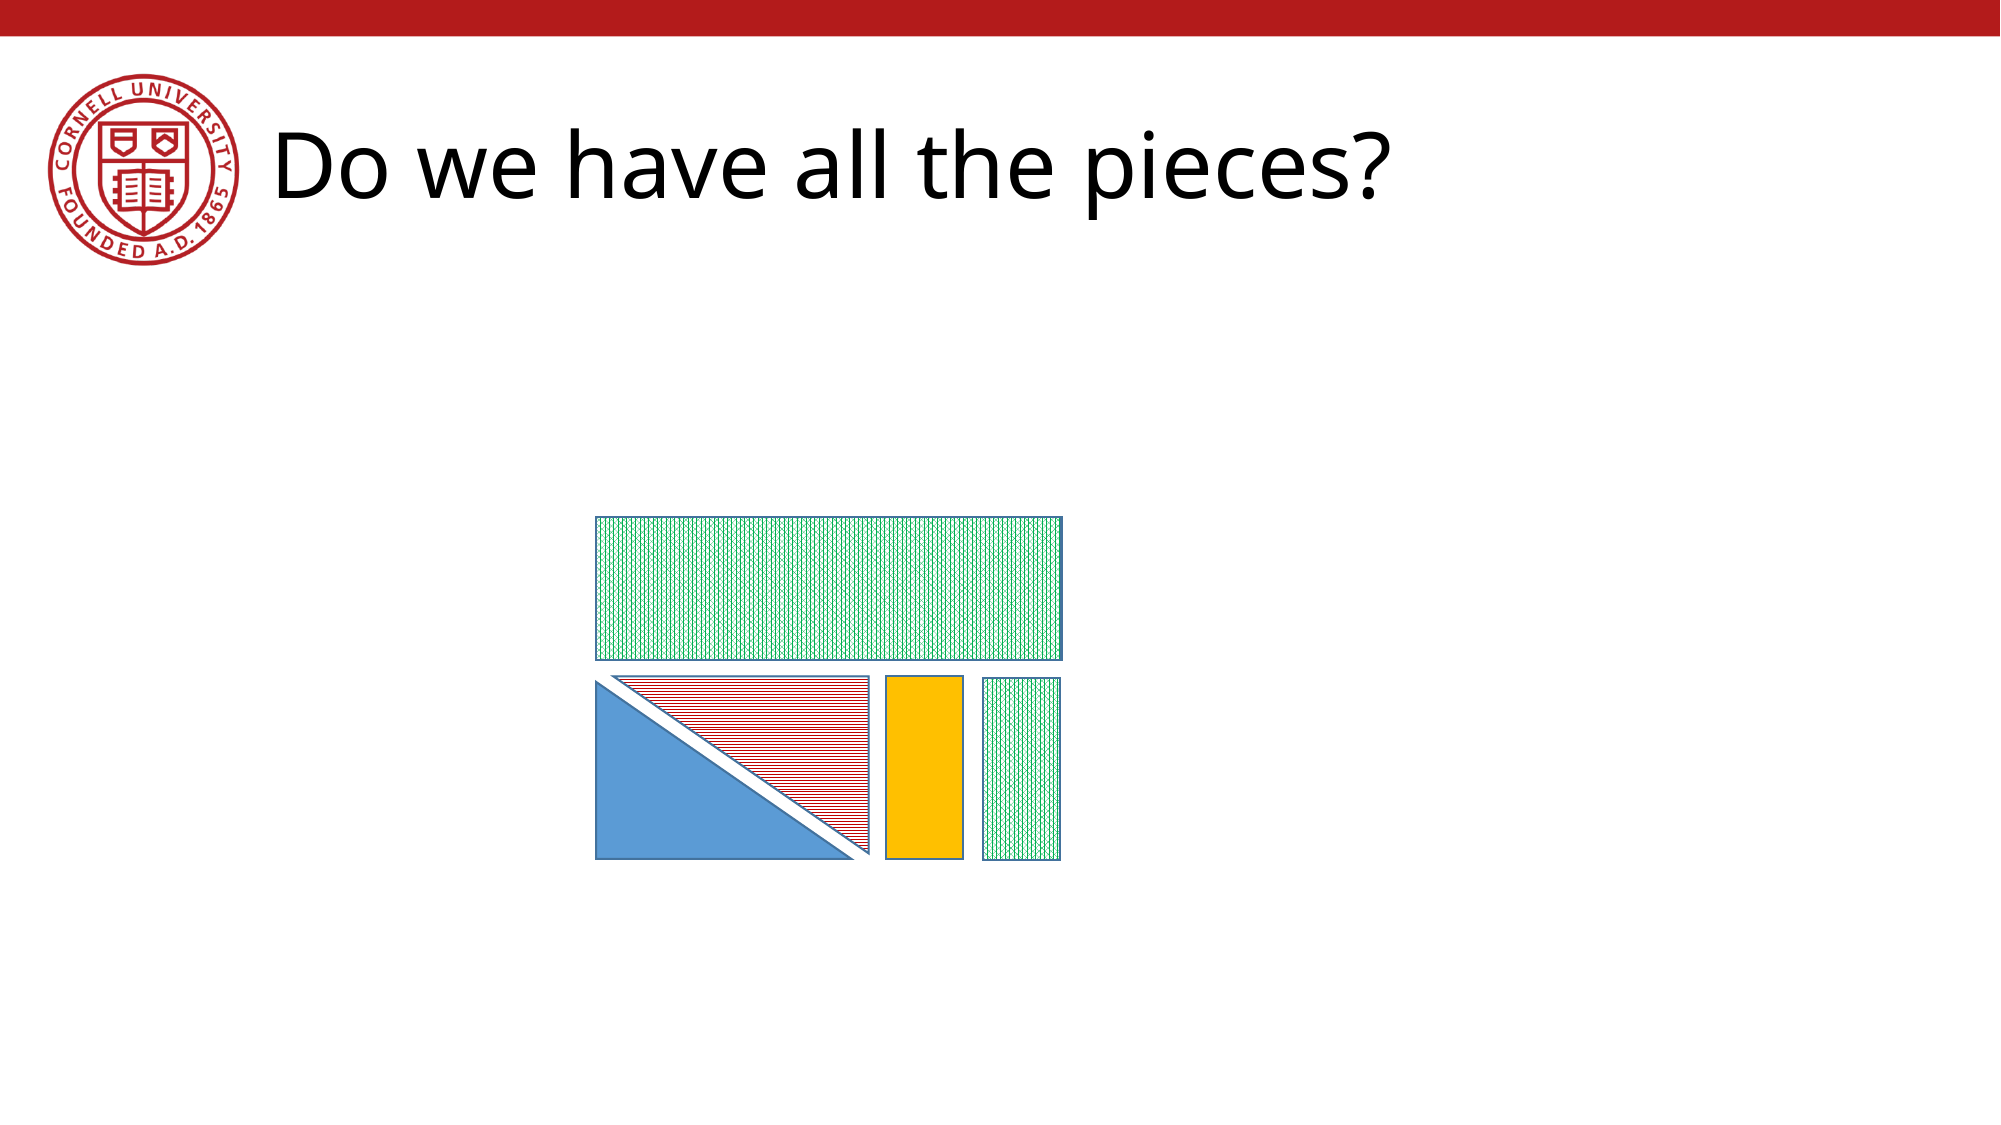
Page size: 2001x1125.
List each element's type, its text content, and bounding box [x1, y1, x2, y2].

picture [39, 65, 255, 274]
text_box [578, 502, 1081, 873]
title Do we have all the pieces? [255, 59, 1860, 278]
